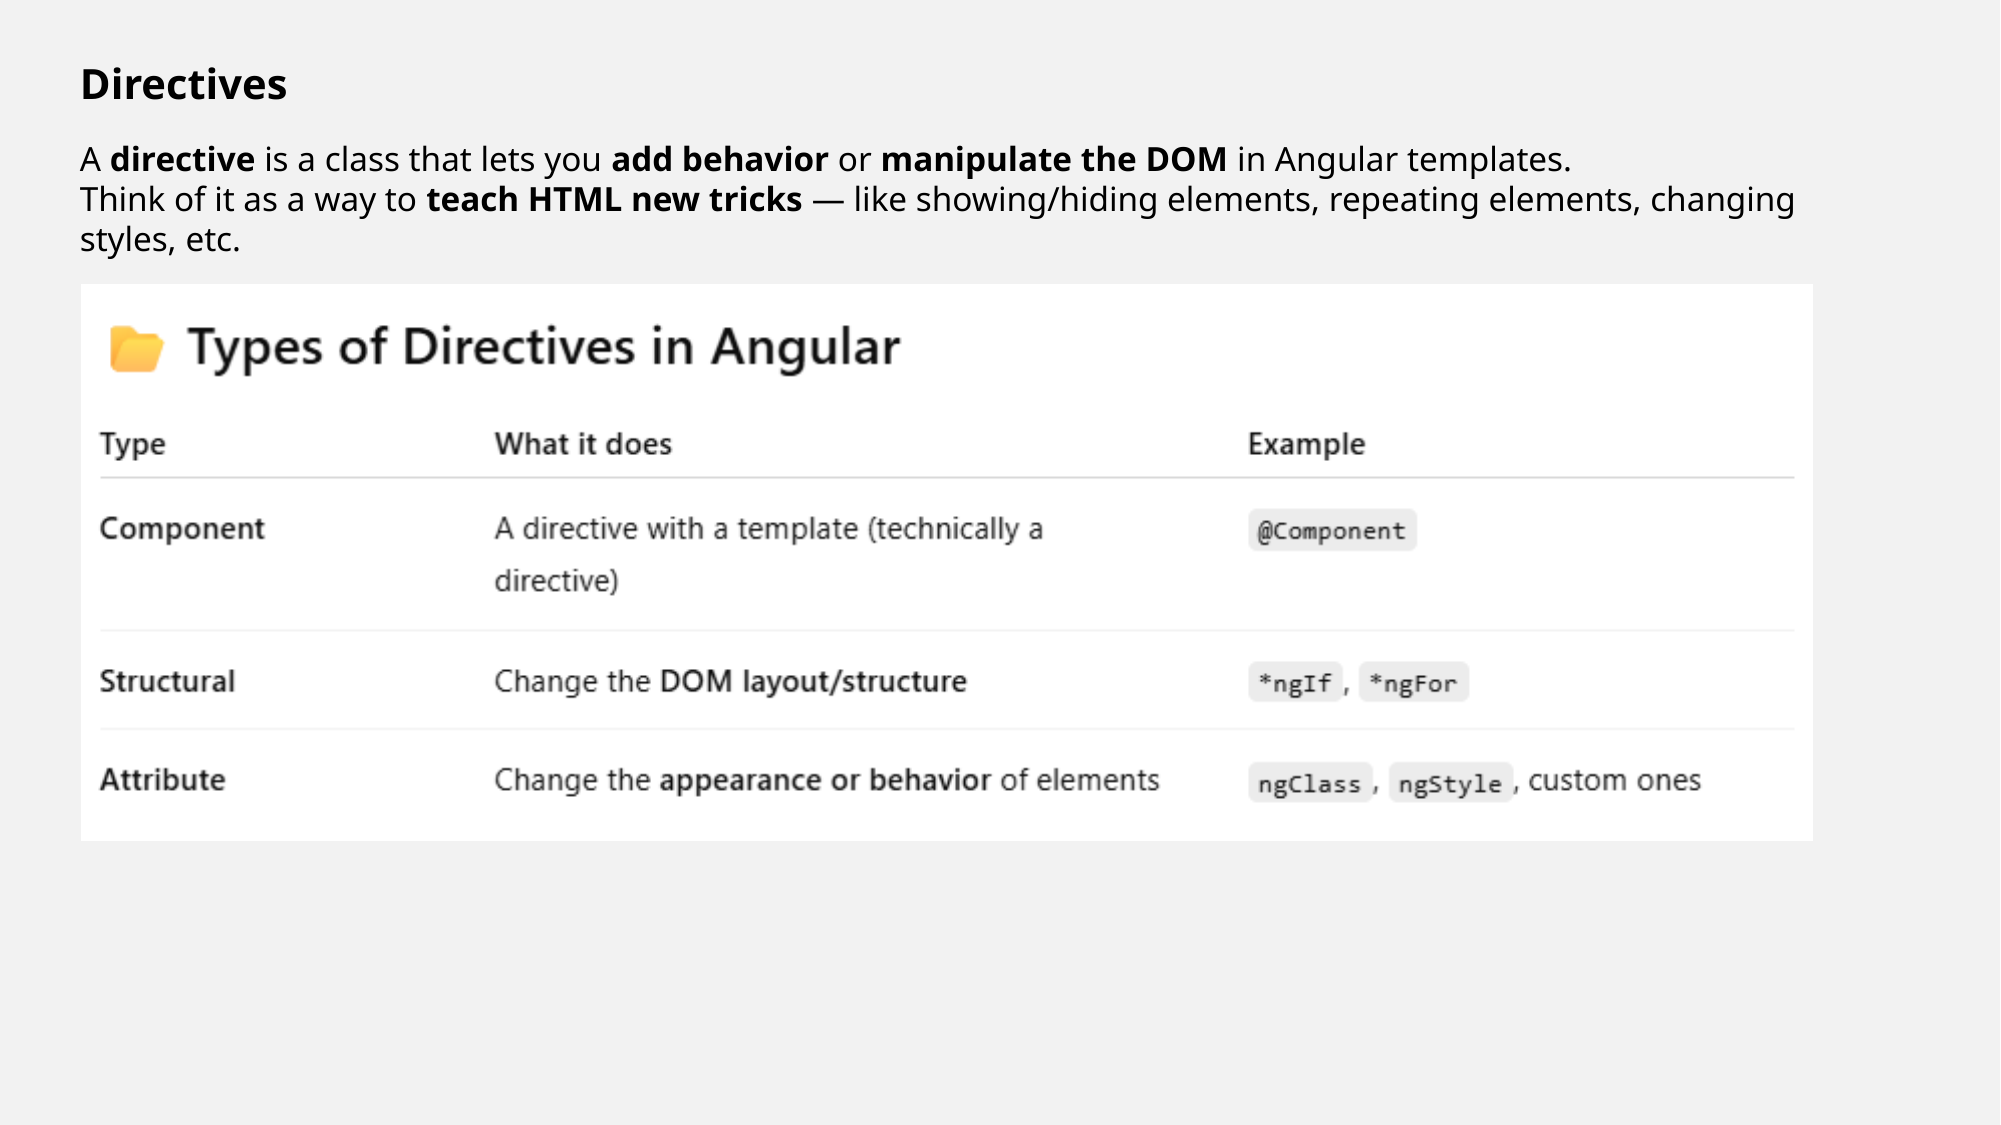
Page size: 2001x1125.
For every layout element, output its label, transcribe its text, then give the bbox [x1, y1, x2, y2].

picture [81, 284, 1813, 841]
text_box A directive is a class that lets you add behavior or manipulate the DOM in Angular templates. Think of it as a way to teach HTML new tricks — like showing/hiding elements, repeating elements, changing styles, etc. [64, 131, 1813, 266]
text_box Directives [64, 50, 338, 115]
